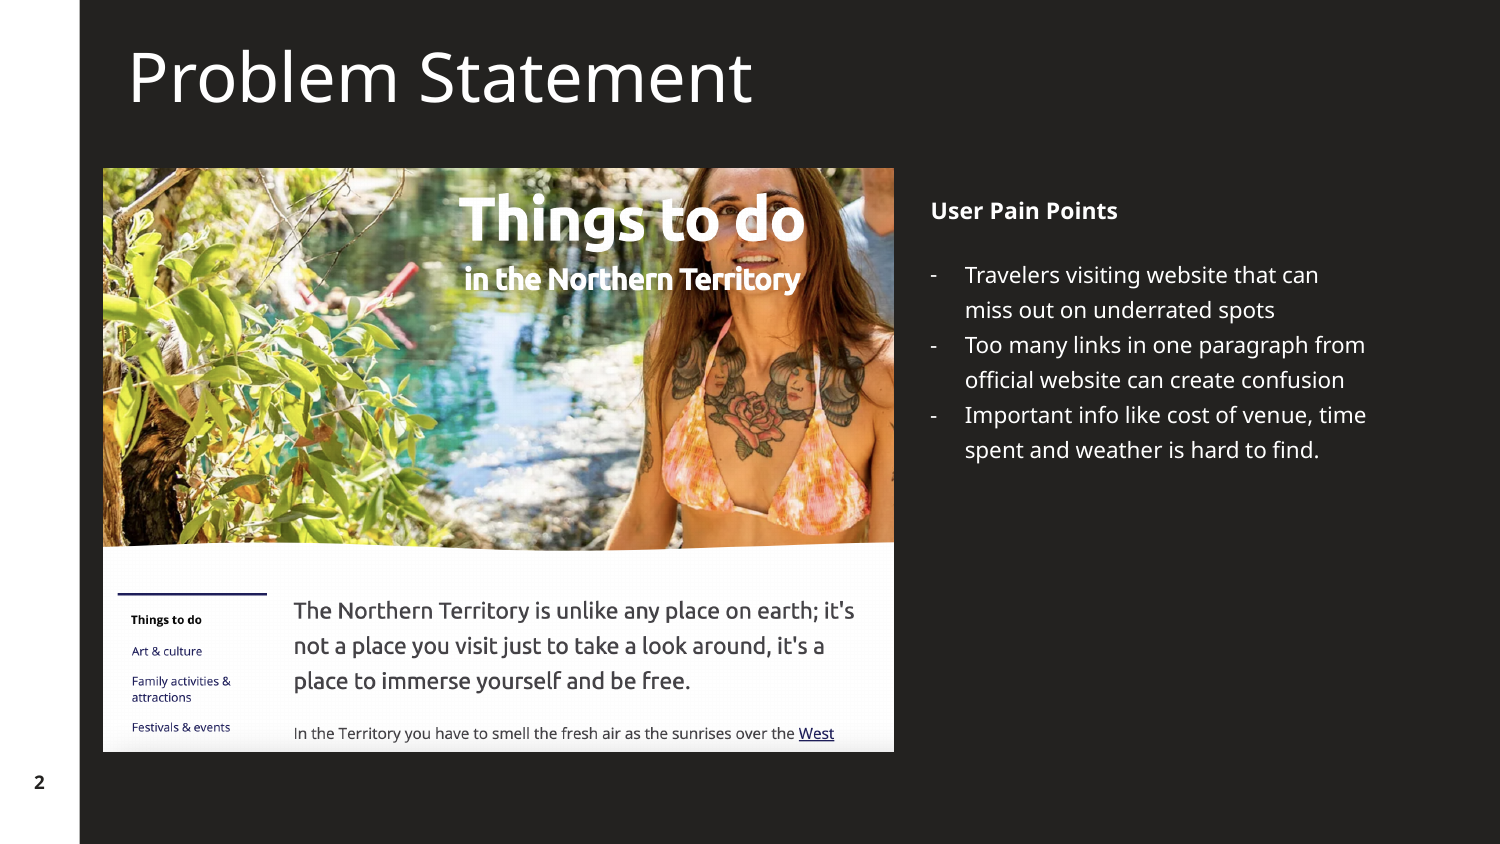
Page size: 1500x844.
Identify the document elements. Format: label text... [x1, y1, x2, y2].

picture [103, 168, 895, 753]
title Problem Statement [116, 38, 1385, 144]
list User Pain Points [919, 188, 1385, 230]
slide_number ‹#› [0, 760, 79, 806]
list Travelers visiting website that can miss out on underrated spots Too many links in one paragraph from official website can create confusion Important info like cost of venue, time spent and weather is hard to find. [918, 247, 1385, 539]
